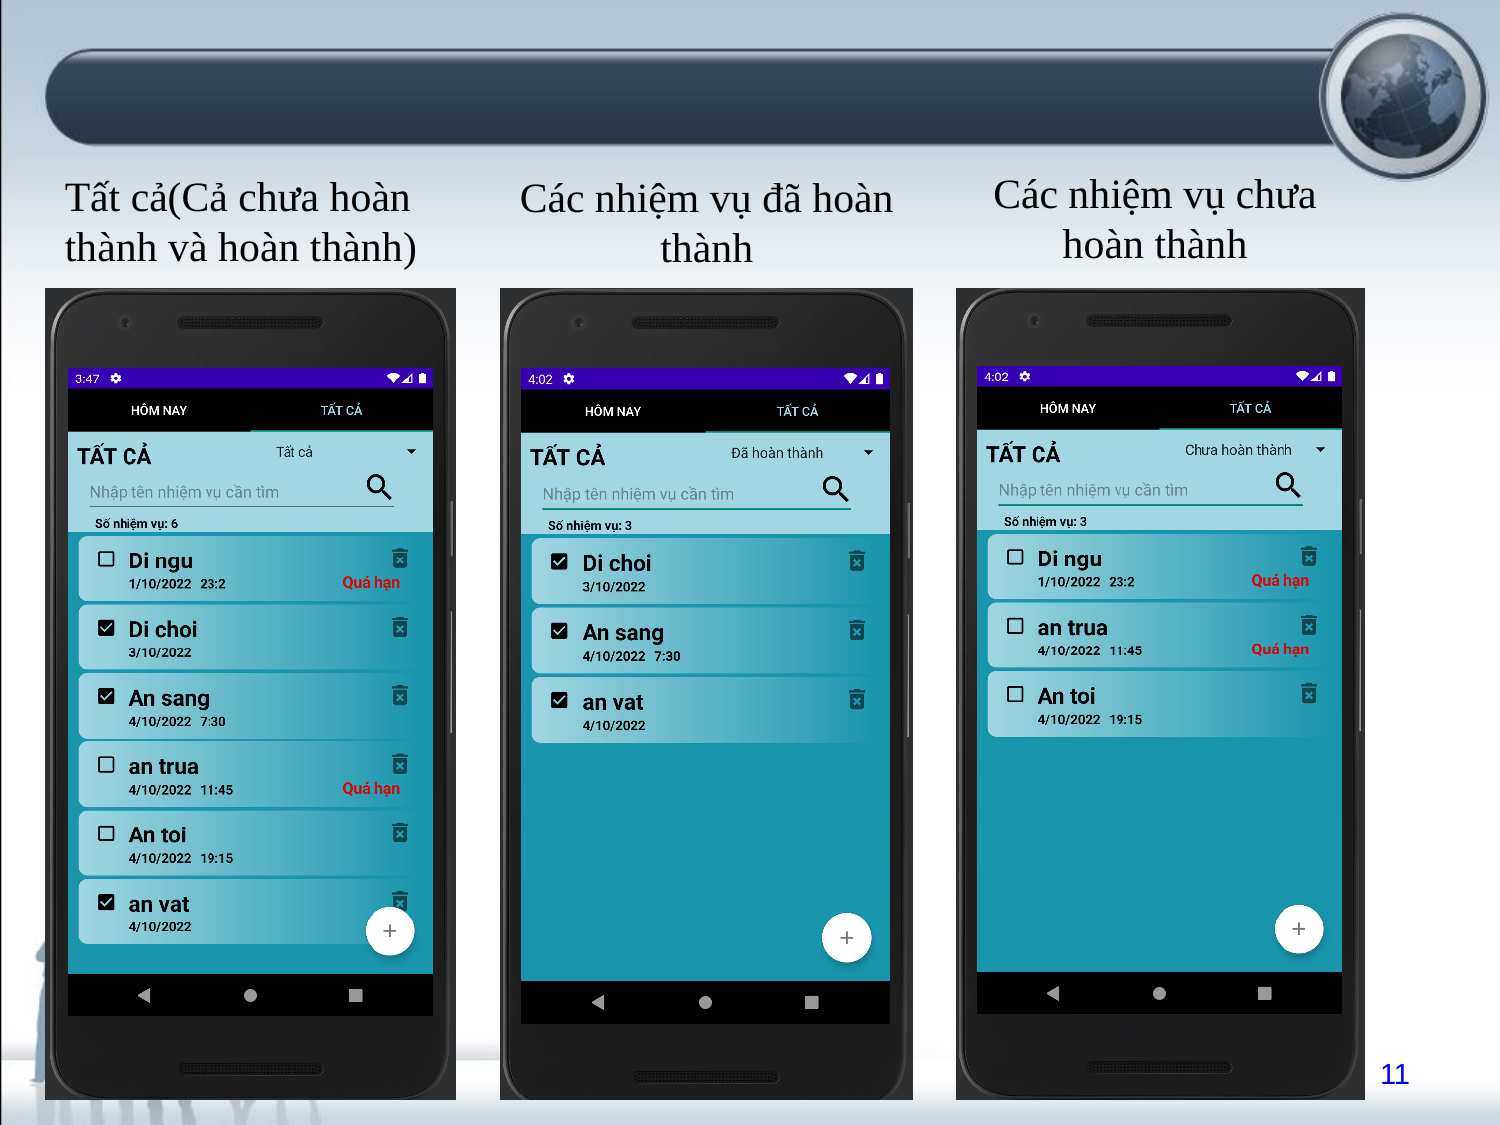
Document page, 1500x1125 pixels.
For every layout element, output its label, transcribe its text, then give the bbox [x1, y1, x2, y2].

text_box Các nhiệm vụ chưa hoàn thành [949, 159, 1361, 274]
text_box Các nhiệm vụ đã hoàn thành [501, 163, 912, 279]
text_box Tất cả(Cả chưa hoàn thành và hoàn thành) [49, 162, 461, 278]
picture [0, 0, 1500, 1125]
slide_number 11 [1369, 1042, 1425, 1103]
